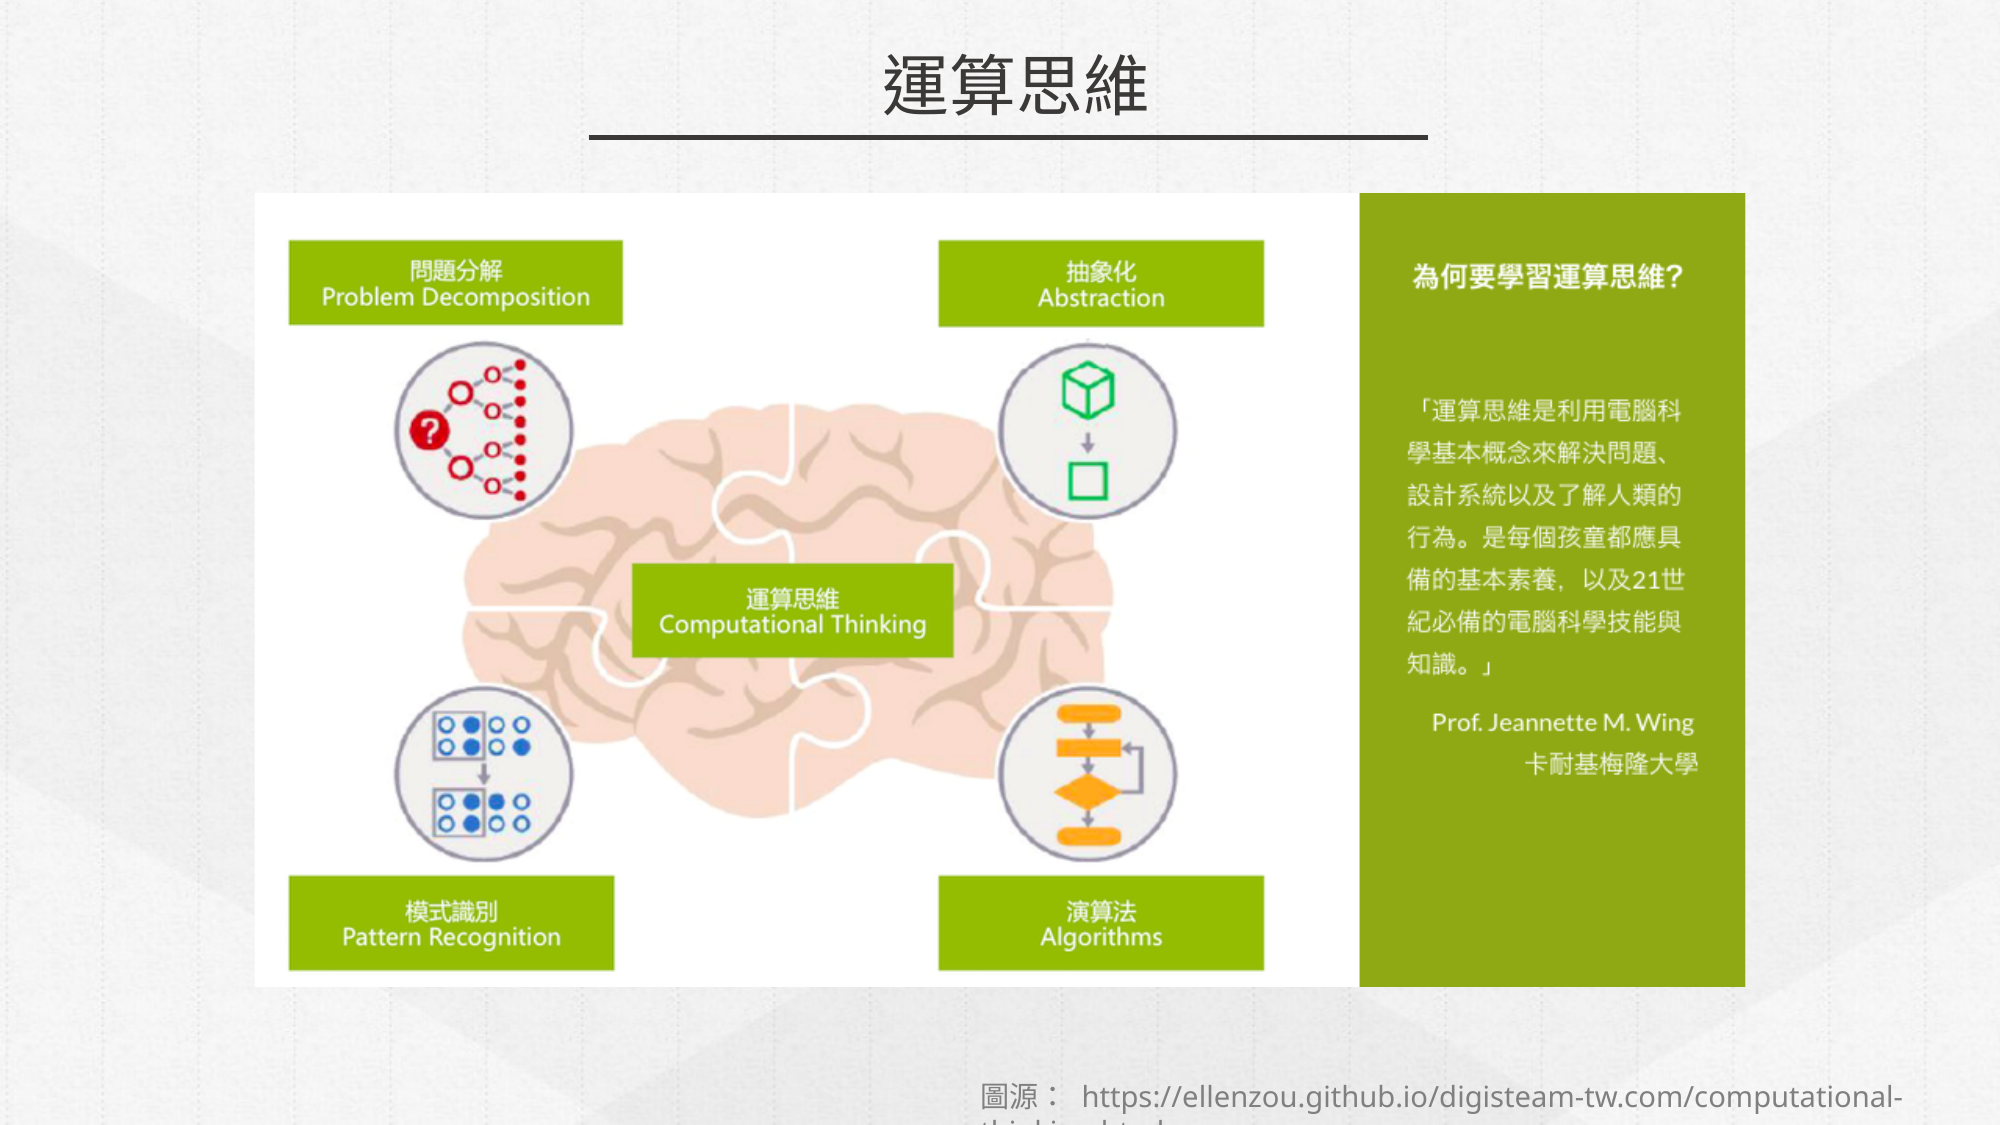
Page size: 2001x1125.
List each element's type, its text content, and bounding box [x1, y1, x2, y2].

picture [0, 0, 2000, 1125]
text_box 圖源： https://ellenzou.github.io/digisteam-tw.com/computational-thinking.html [965, 1071, 1977, 1125]
slide_number 4 [1412, 1042, 1863, 1103]
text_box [561, 36, 1472, 138]
